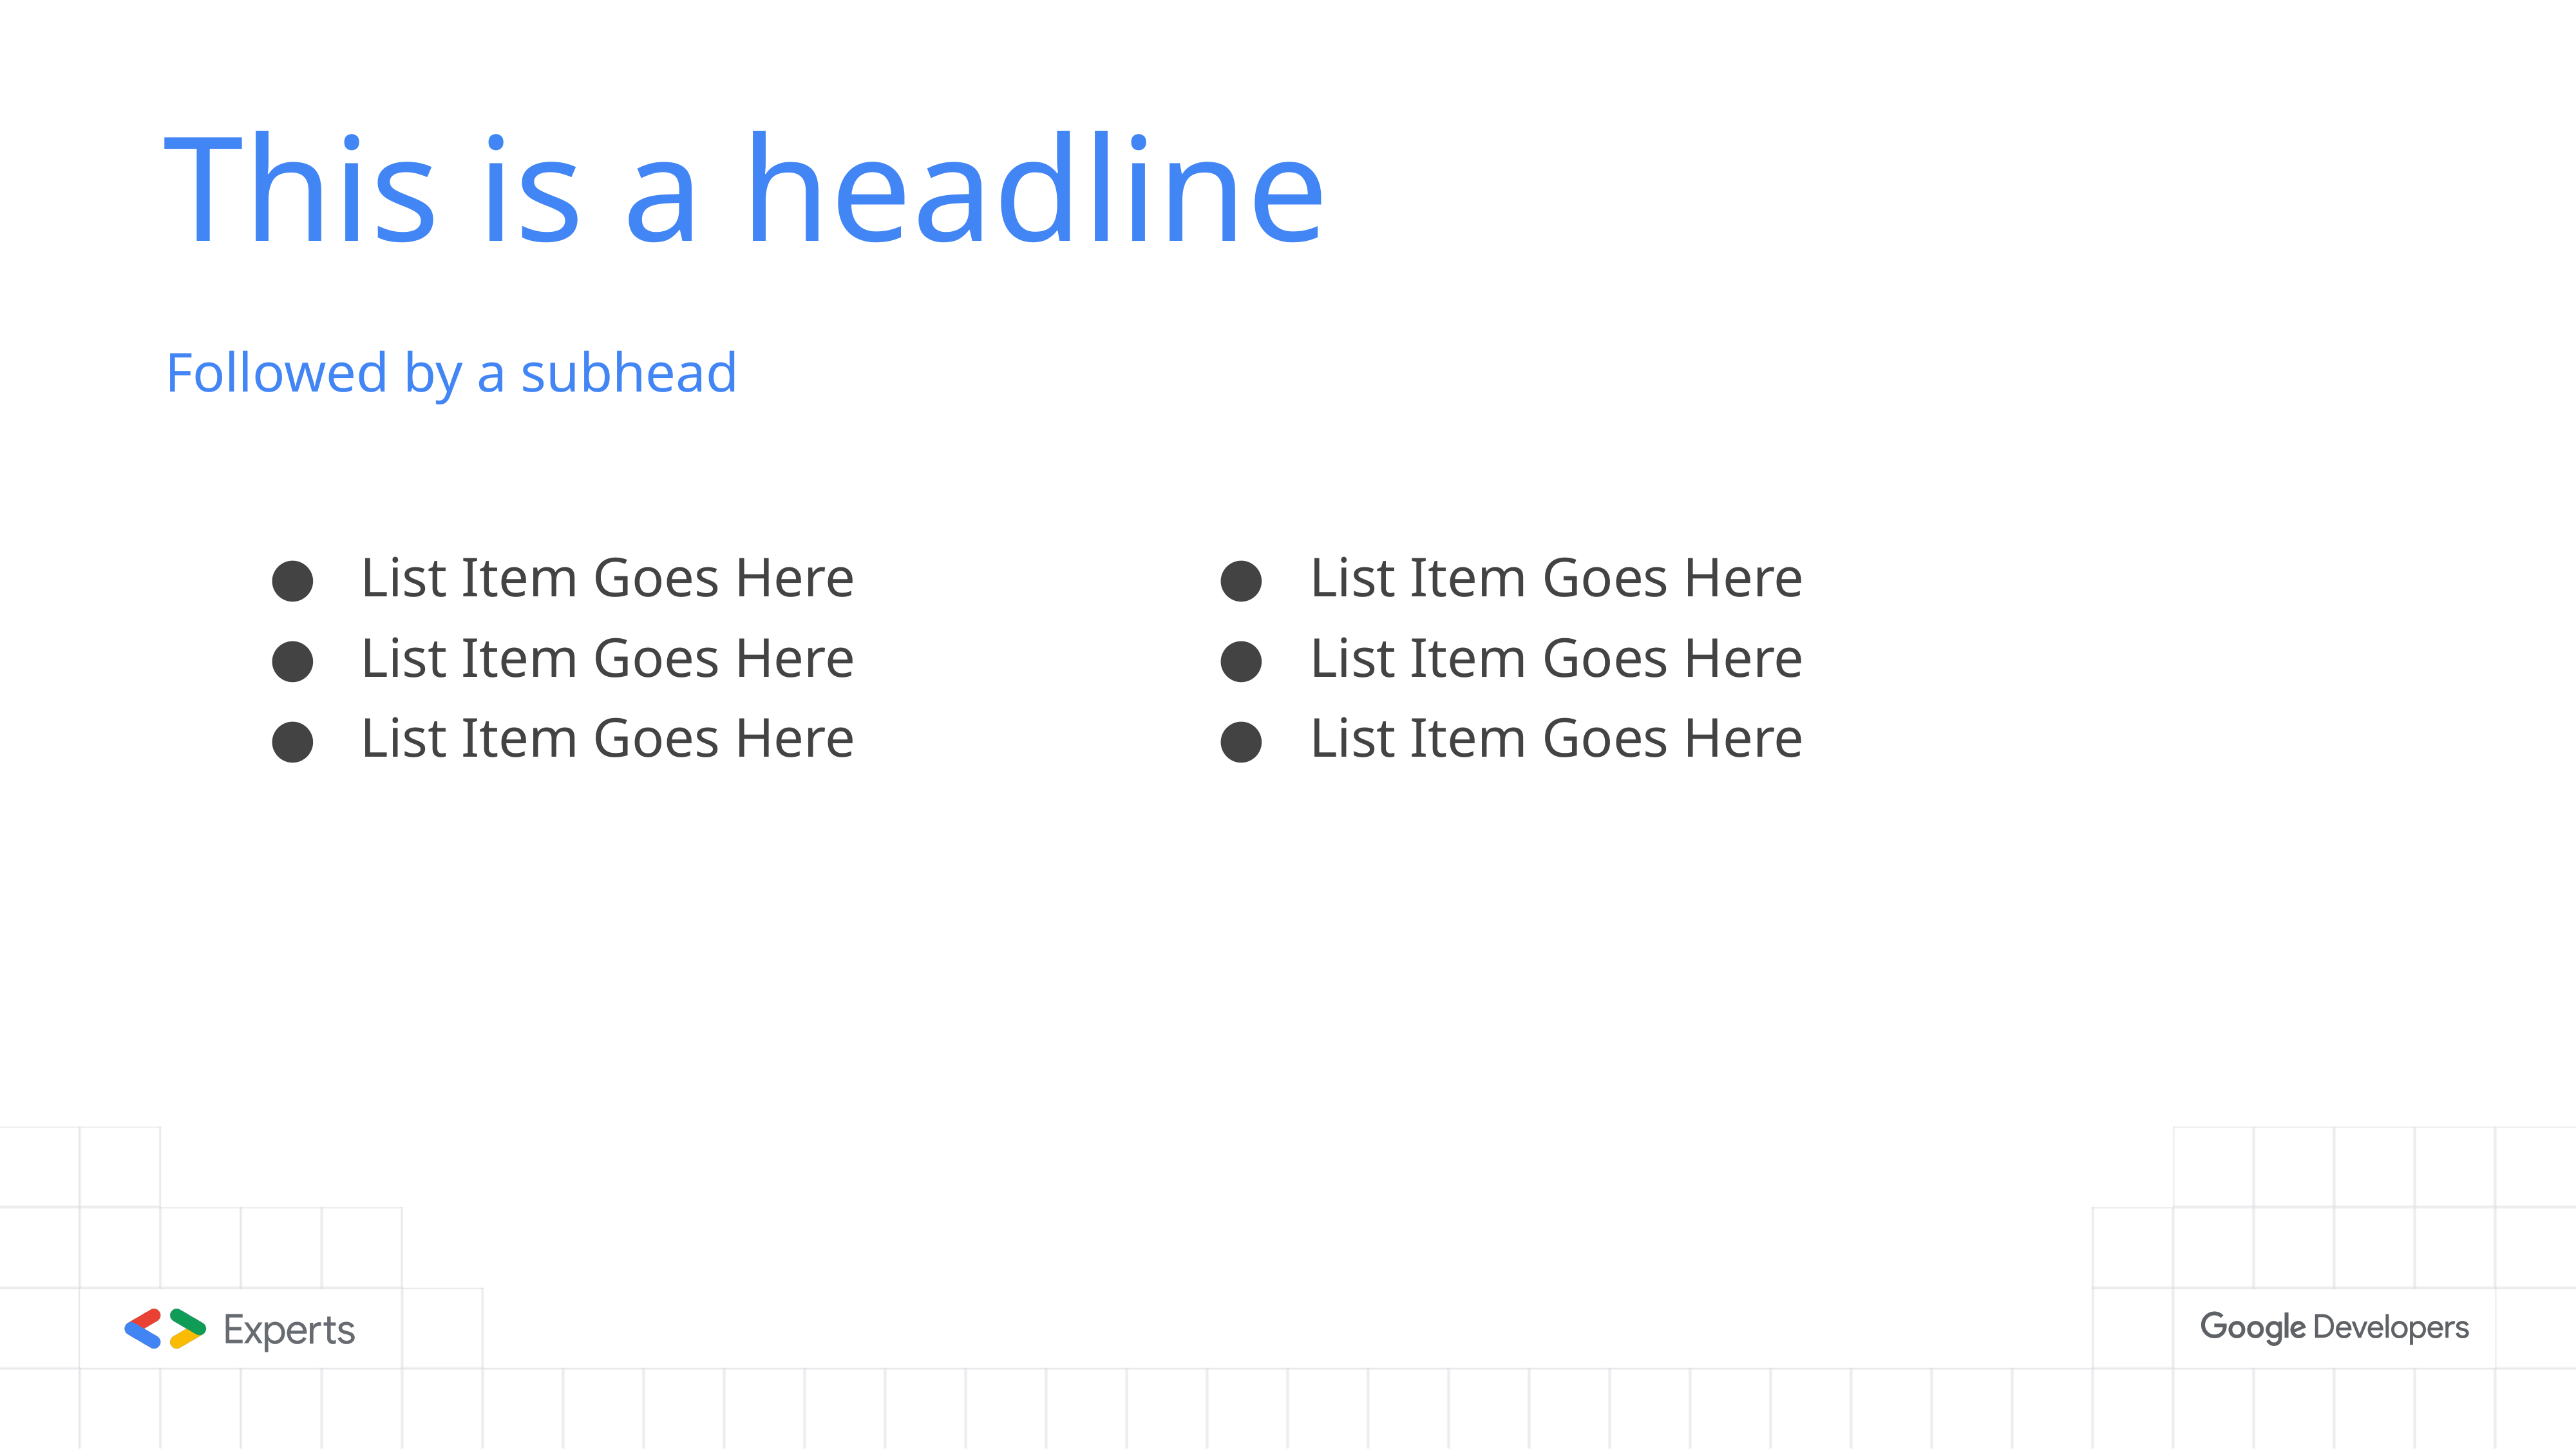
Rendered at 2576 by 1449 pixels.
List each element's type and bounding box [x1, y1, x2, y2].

text_box [0, 0, 2576, 1368]
picture [124, 1304, 356, 1353]
picture [2199, 1310, 2471, 1347]
picture [0, 1368, 2576, 1449]
